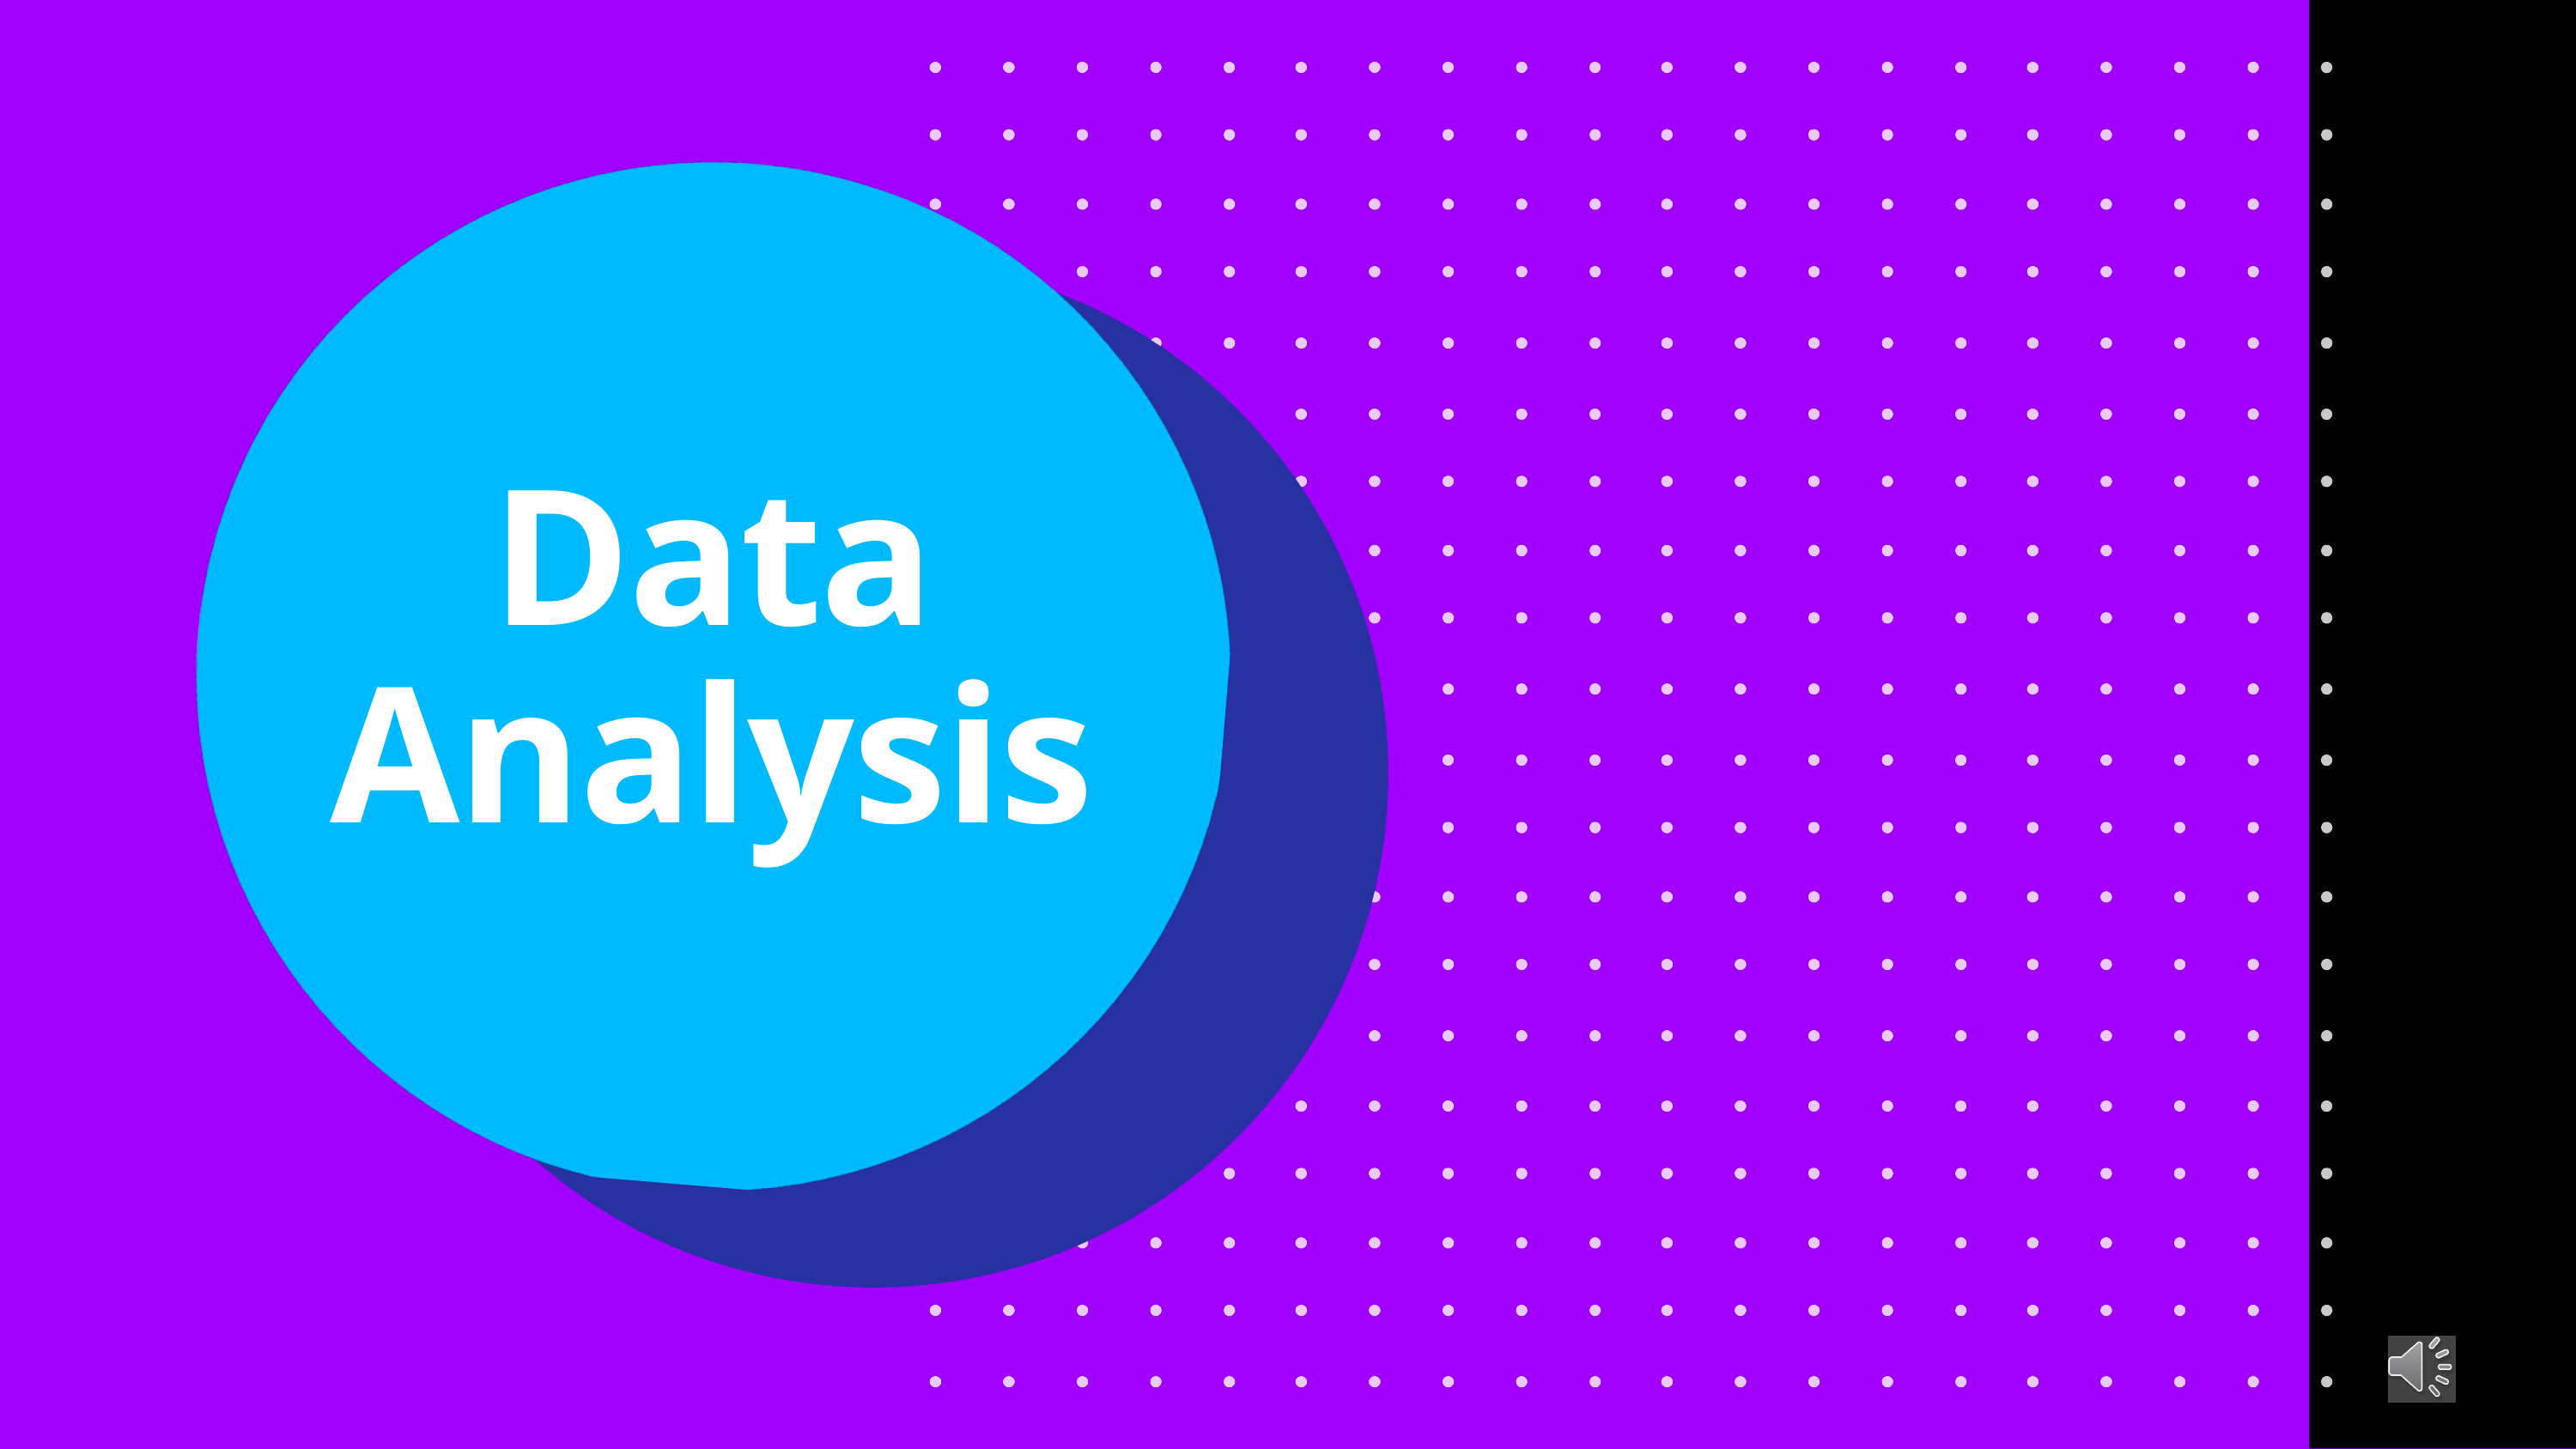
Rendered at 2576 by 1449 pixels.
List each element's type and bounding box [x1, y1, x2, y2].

picture [2387, 1334, 2457, 1404]
text_box [2309, 0, 2576, 1449]
text_box [155, 115, 1388, 1288]
text_box [921, 57, 2337, 1392]
